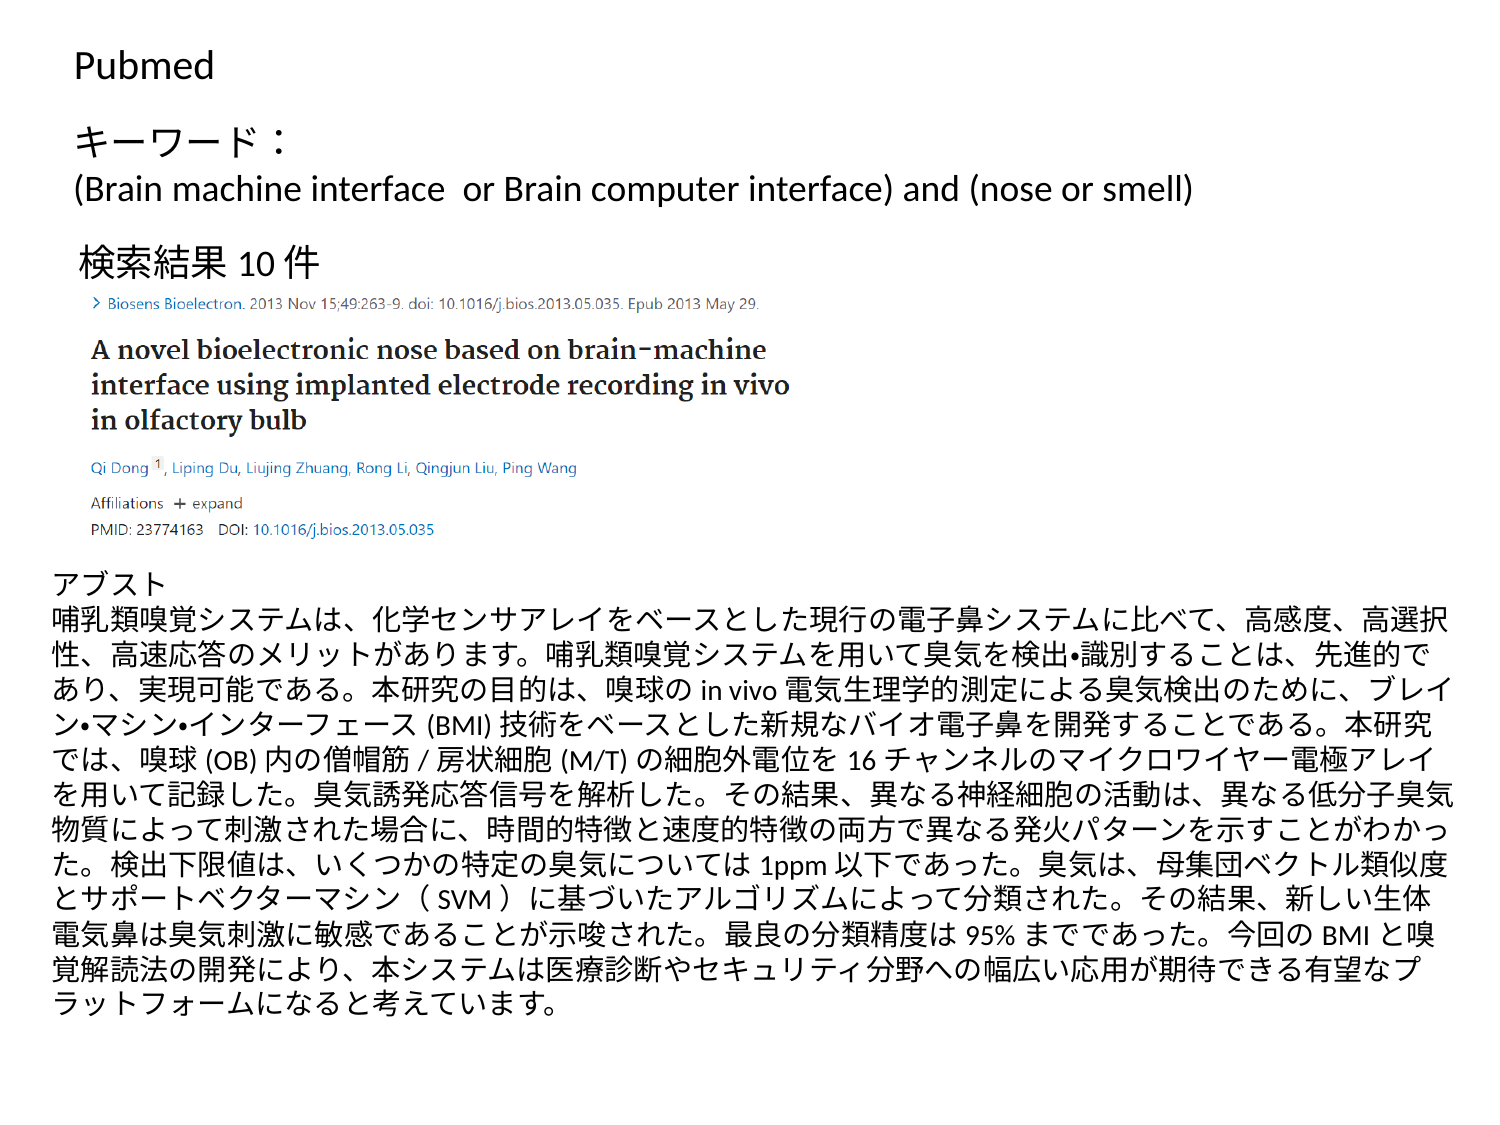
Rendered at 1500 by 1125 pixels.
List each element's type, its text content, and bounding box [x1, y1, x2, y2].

text_box アブスト 哺乳類嗅覚システムは、化学センサアレイをベースとした現行の電子鼻システムに比べて、高感度、高選択性、高速応答のメリットがあります。哺乳類嗅覚システムを用いて臭気を検出・識別することは、先進的であり、実現可能である。本研究の目的は、嗅球のin vivo電気生理学的測定による臭気検出のために、ブレイン・マシン・インターフェース(BMI)技術をベースとした新規なバイオ電子鼻を開発することである。本研究では、嗅球(OB)内の僧帽筋/房状細胞(M/T)の細胞外電位を16チャンネルのマイクロワイヤー電極アレイを用いて記録した。臭気誘発応答信号を解析した。その結果、異なる神経細胞の活動は、異なる低分子臭気物質によって刺激された場合に、時間的特徴と速度的特徴の両方で異なる発火パターンを示すことがわかった。検出下限値は、いくつかの特定の臭気については1ppm以下であった。臭気は、母集団ベクトル類似度とサポートベクターマシン（SVM）に基づいたアルゴリズムによって分類された。その結果、新しい生体電気鼻は臭気刺激に敏感であることが示唆された。最良の分類精度は95%までであった。今回のBMIと嗅覚解読法の開発により、本システムは医療診断やセキュリティ分野への幅広い応用が期待できる有望なプラットフォームになると考えています。 [36, 558, 1472, 1029]
text_box Pubmed [59, 30, 231, 96]
text_box キーワード： (Brain machine interface or Brain computer interface) and (nose or smell) [58, 111, 1464, 216]
text_box 検索結果10件 [63, 231, 337, 277]
picture [58, 277, 831, 574]
